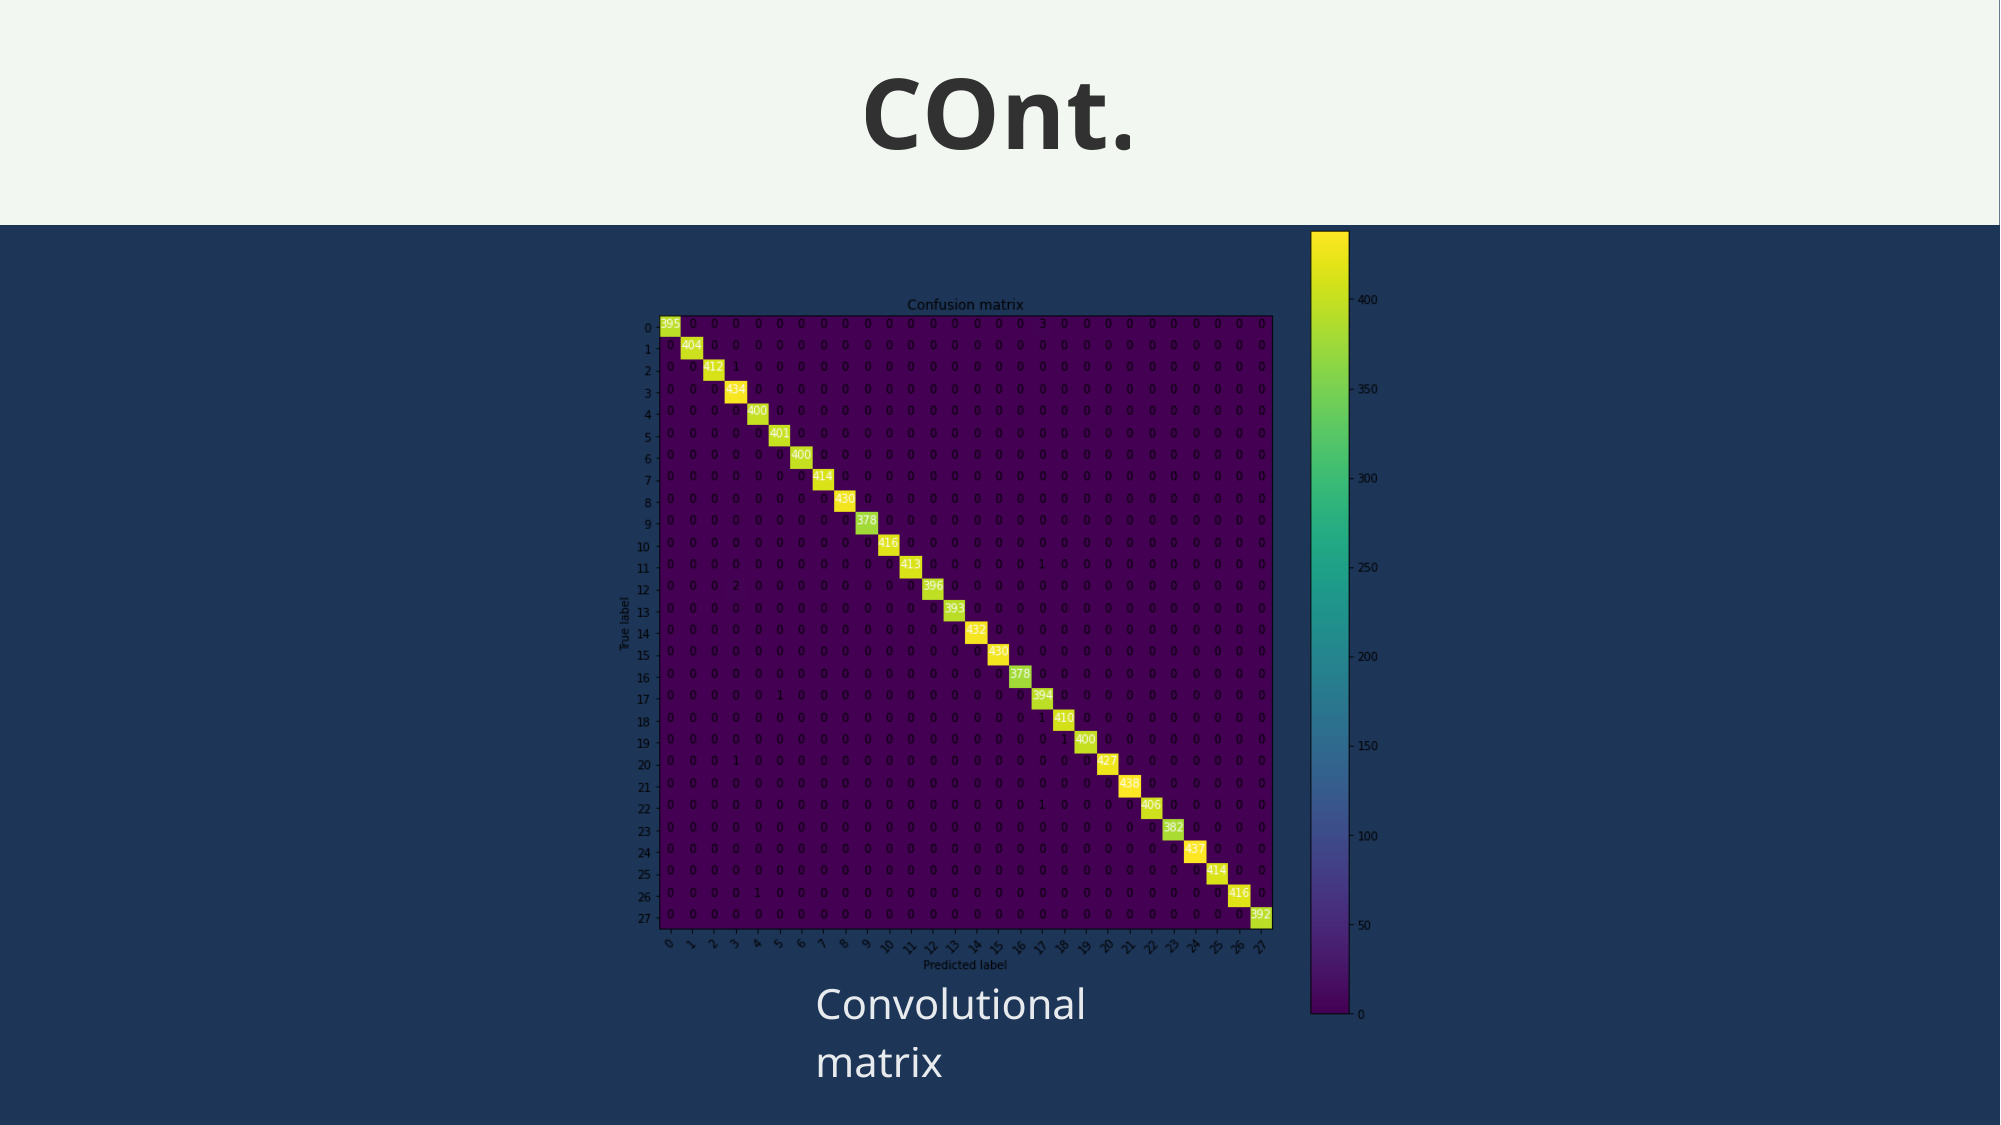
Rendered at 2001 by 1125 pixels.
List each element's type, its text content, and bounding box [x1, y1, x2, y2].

text_box COnt. [15, 73, 1984, 147]
text_box Convolutional matrix [815, 1036, 1219, 1057]
text_box [0, 0, 2000, 225]
picture [613, 224, 1387, 1029]
